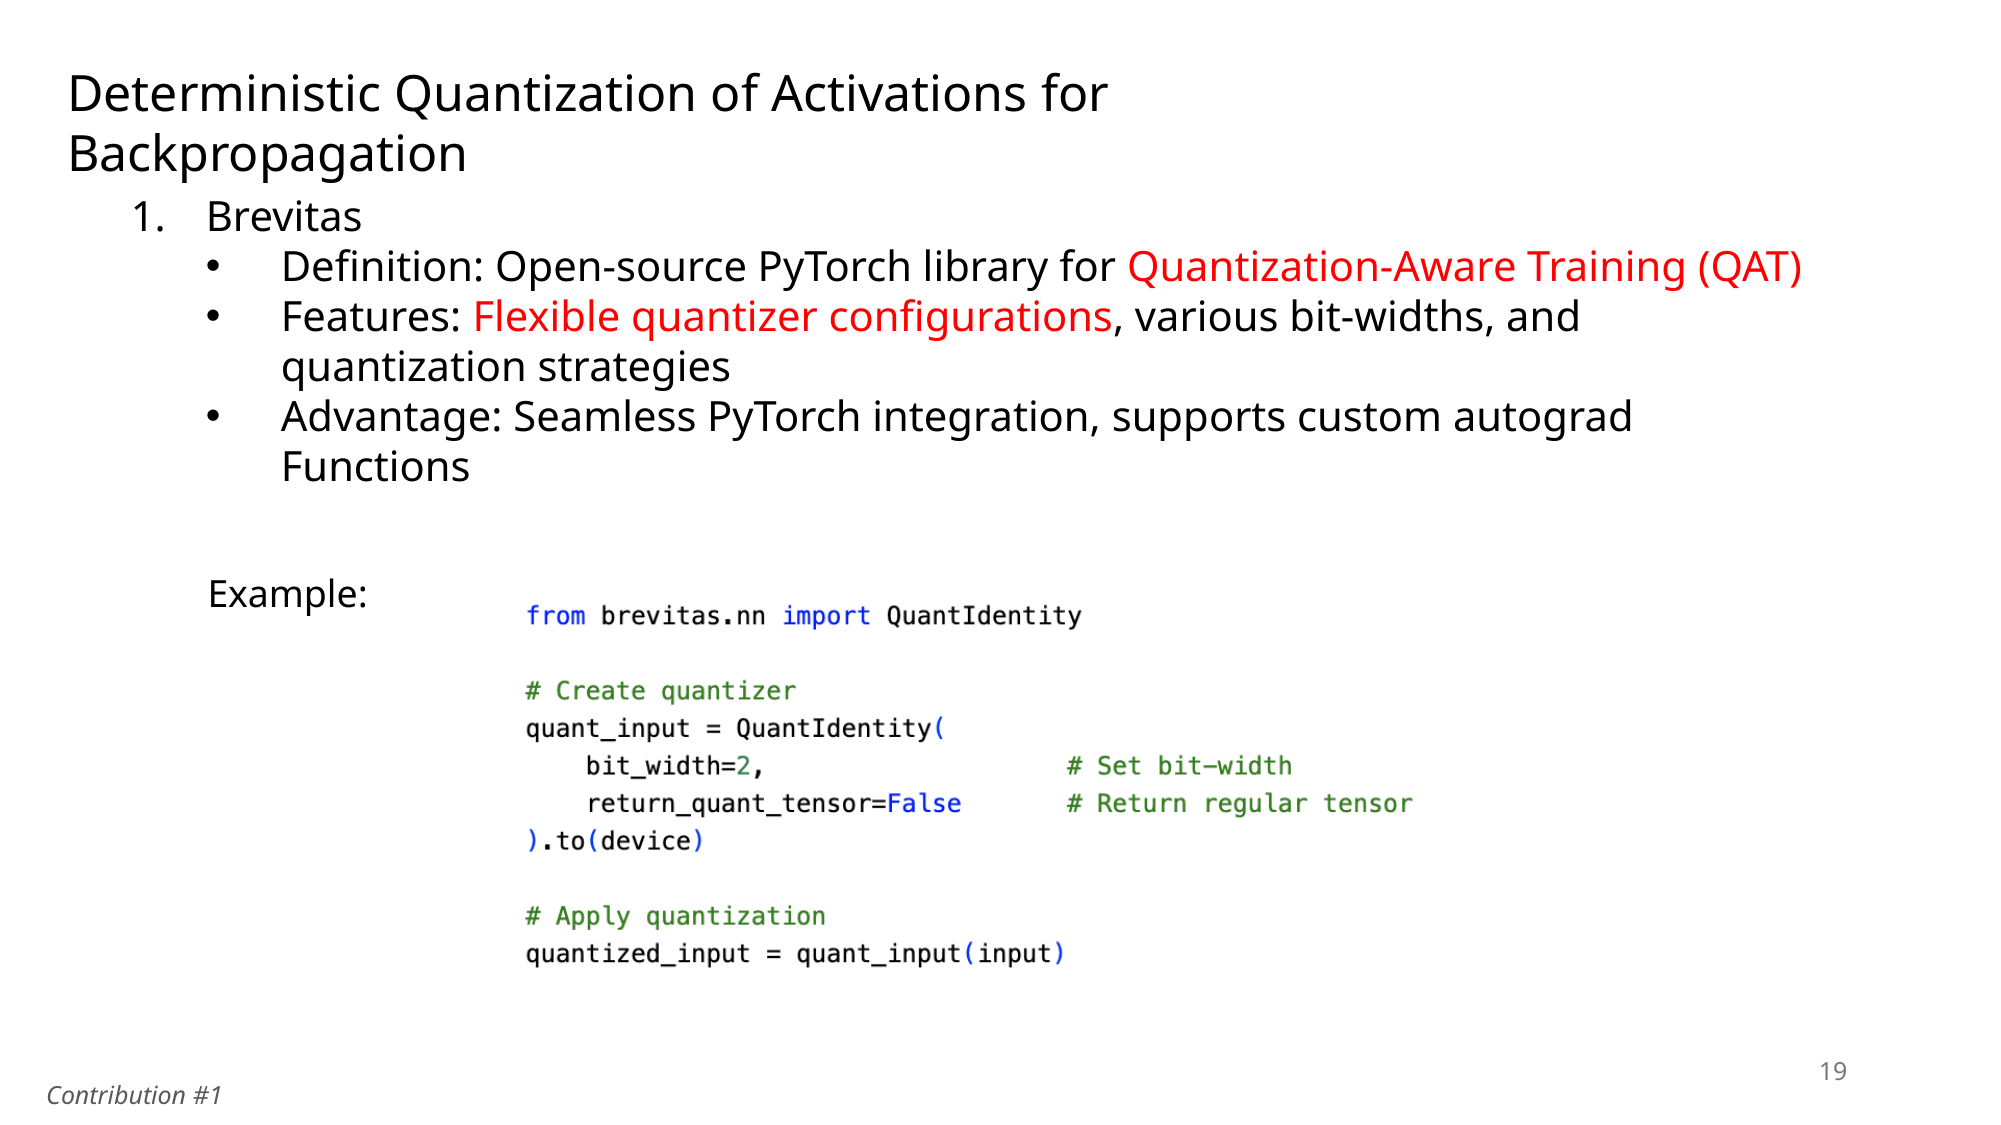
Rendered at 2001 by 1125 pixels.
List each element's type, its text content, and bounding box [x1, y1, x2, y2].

text_box Contribution #1 [31, 1072, 1472, 1118]
text_box Example: [192, 562, 383, 623]
text_box Brevitas Definition: Open-source PyTorch library for Quantization-Aware Training (QAT) Features: Flexible quantizer configurations, various bit-widths, and quantization strategies Advantage: Seamless PyTorch integration, supports custom autograd Functions [116, 182, 1832, 548]
picture [513, 591, 1473, 982]
text_box Deterministic Quantization of Activations for Backpropagation [52, 53, 1505, 189]
slide_number 19 [1412, 1042, 1863, 1103]
